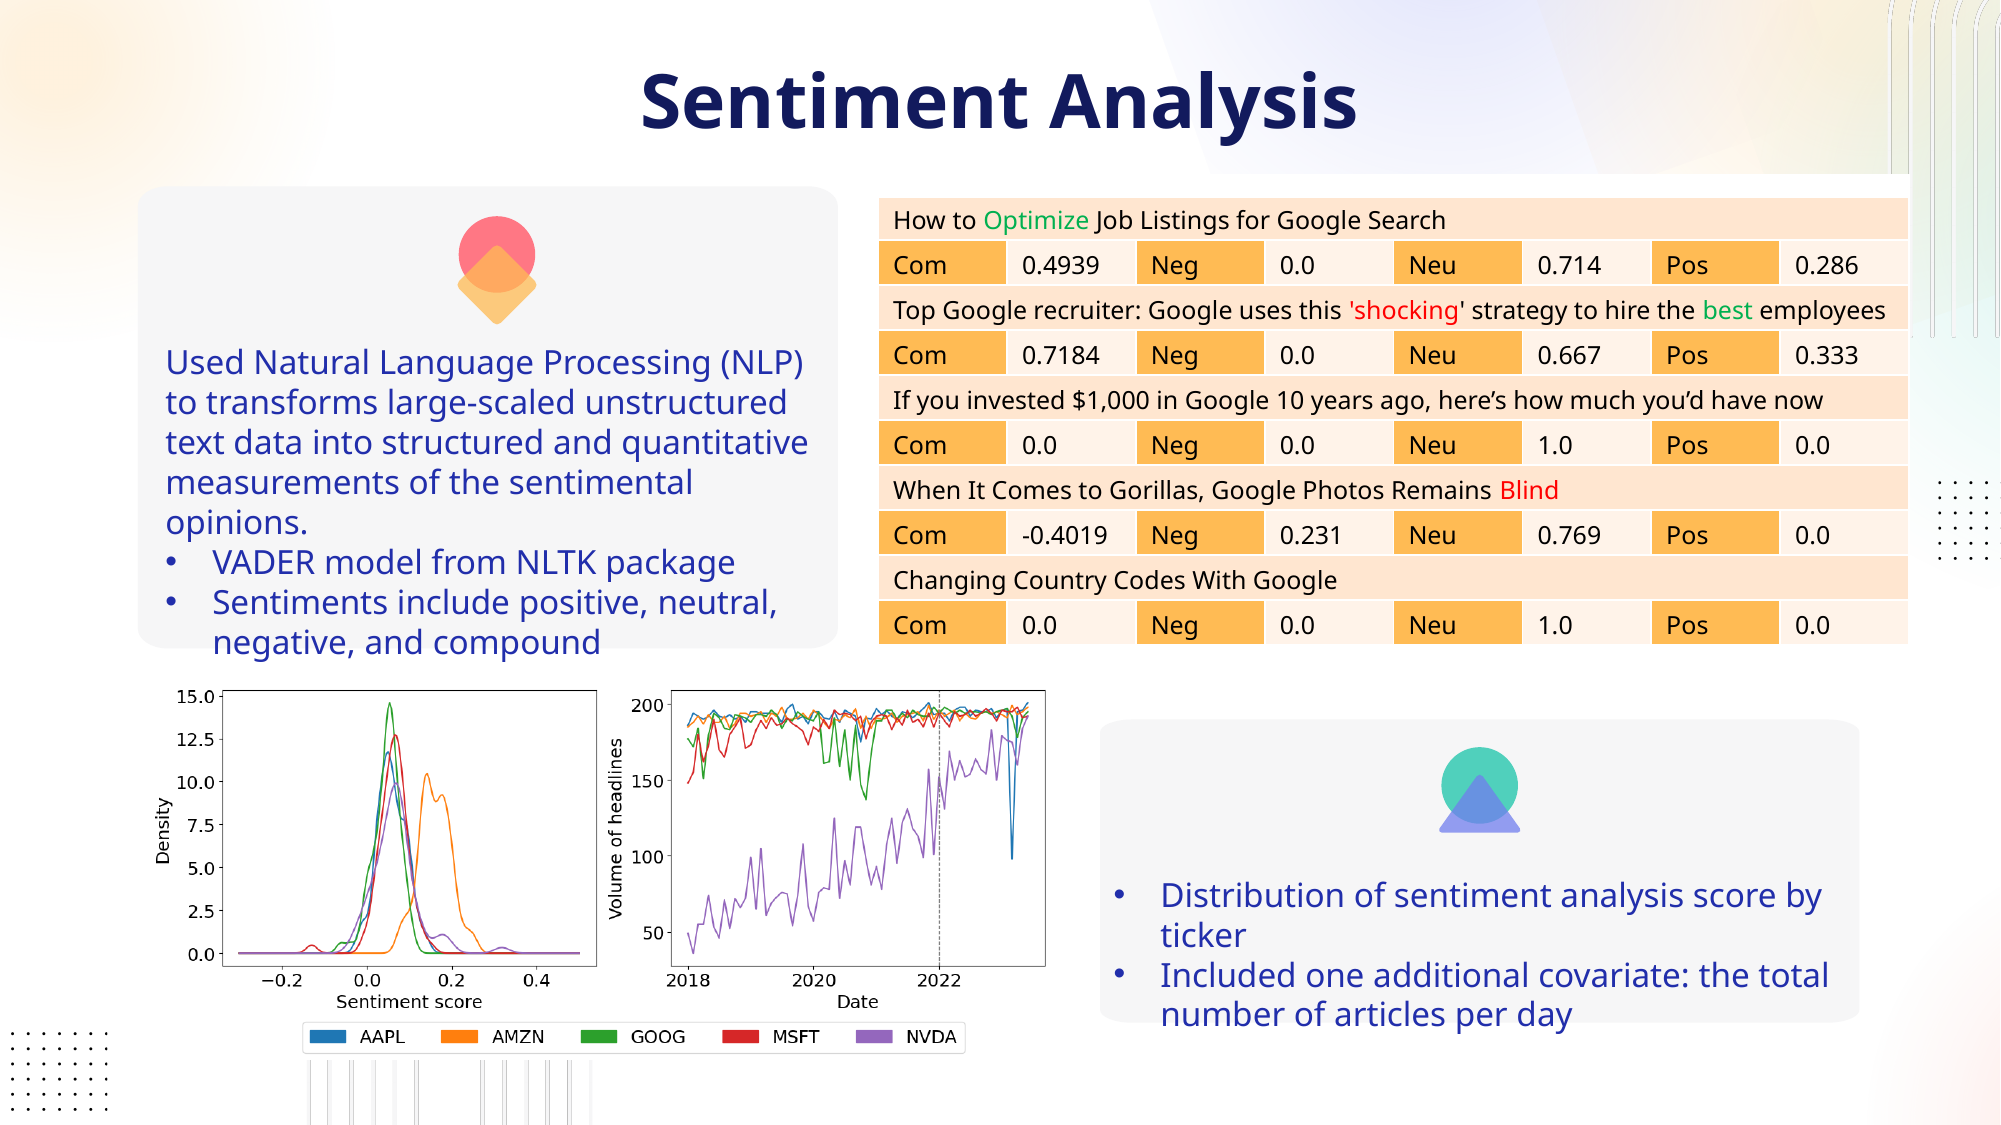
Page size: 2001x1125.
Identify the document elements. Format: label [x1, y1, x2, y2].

text_box [0, 0, 2000, 1125]
text_box [137, 186, 838, 649]
picture [148, 682, 1051, 1060]
text_box [1100, 719, 1860, 1023]
